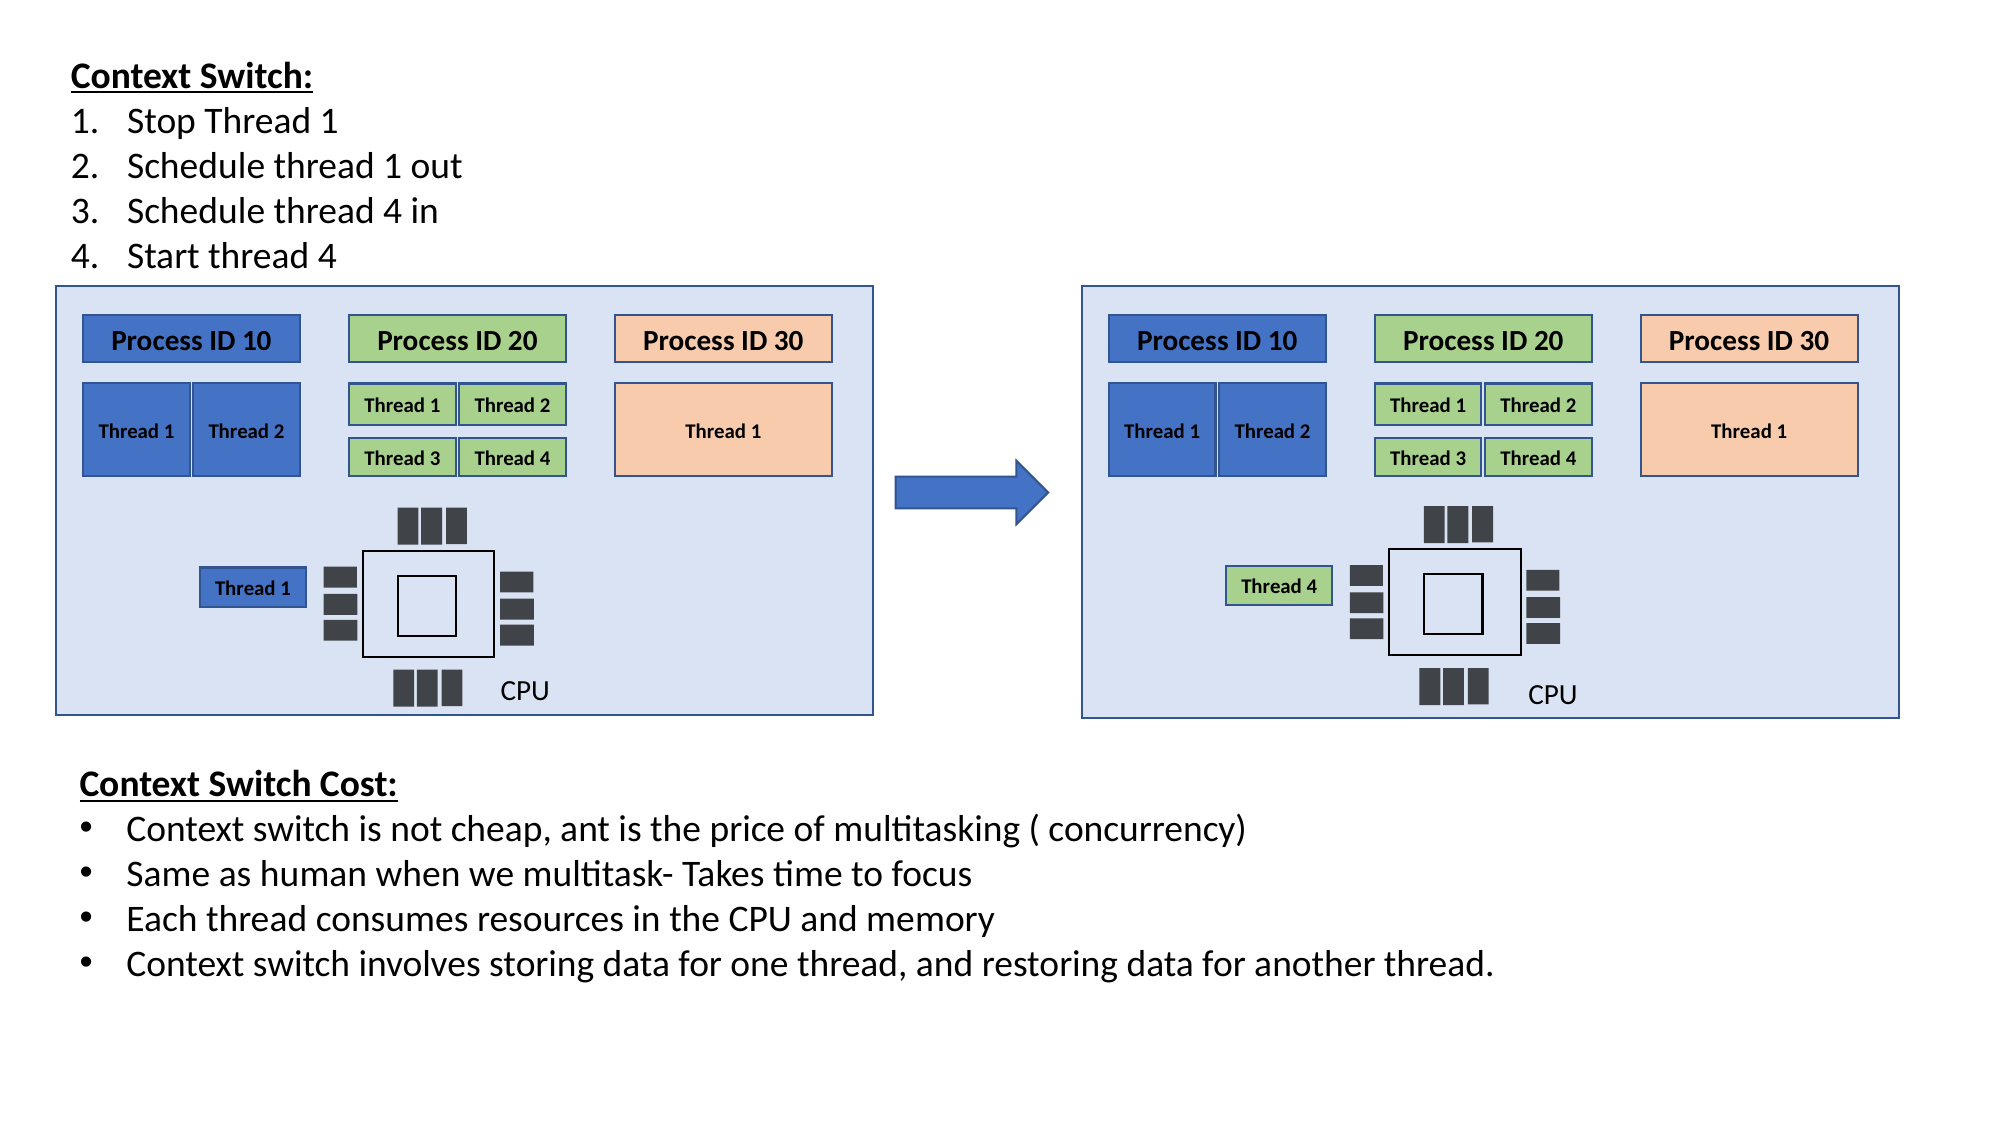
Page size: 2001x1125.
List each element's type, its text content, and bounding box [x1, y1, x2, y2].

text_box CPU [1513, 667, 1593, 718]
text_box Process ID 10 [1108, 314, 1327, 363]
text_box Thread 2 [458, 382, 567, 426]
text_box Thread 1 [1640, 382, 1859, 477]
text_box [323, 507, 534, 707]
text_box Thread 1 [199, 566, 307, 608]
text_box Process ID 10 [82, 314, 301, 363]
text_box Thread 4 [1225, 565, 1333, 606]
text_box Process ID 20 [348, 314, 567, 363]
text_box Thread 1 [1108, 382, 1217, 477]
text_box Thread 2 [1218, 382, 1327, 477]
text_box Thread 3 [348, 437, 457, 477]
text_box Thread 4 [1484, 437, 1593, 477]
text_box Thread 1 [1374, 382, 1482, 426]
text_box CPU [485, 664, 565, 714]
text_box [894, 458, 1050, 527]
text_box Thread 2 [1484, 382, 1593, 426]
text_box Thread 4 [458, 437, 567, 477]
text_box [55, 285, 874, 716]
text_box Process ID 30 [614, 314, 833, 363]
text_box Process ID 30 [1640, 314, 1859, 363]
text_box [1349, 506, 1560, 706]
text_box Thread 1 [348, 382, 457, 426]
text_box Context Switch: Stop Thread 1 Schedule thread 1 out Schedule thread 4 in Start thread 4 [55, 43, 773, 283]
text_box Process ID 20 [1374, 314, 1593, 363]
text_box Thread 2 [192, 382, 301, 477]
text_box Thread 1 [82, 382, 191, 477]
text_box Thread 3 [1374, 437, 1482, 477]
text_box Thread 1 [614, 382, 833, 477]
text_box Context Switch Cost: Context switch is not cheap, ant is the price of multitasking ( concurrency) Same as human when we multitask- Takes time to focus Each thread consumes resources in the CPU and memory Context switch involves storing data for one thread, and restoring data for another thread. [64, 751, 1520, 992]
text_box [1081, 285, 1900, 719]
